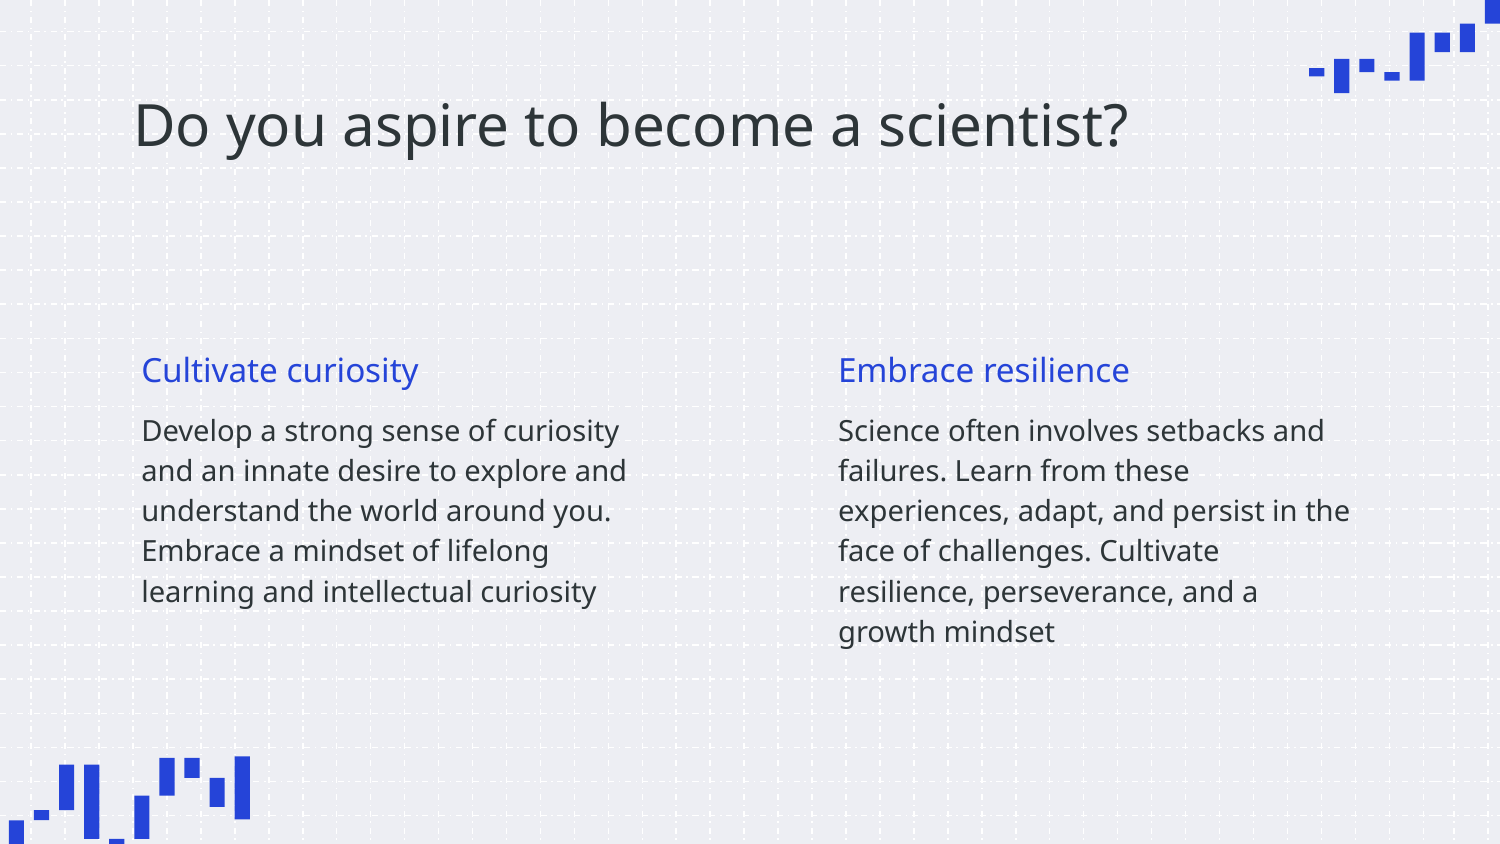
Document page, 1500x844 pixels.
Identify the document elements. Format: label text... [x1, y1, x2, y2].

subtitle Embrace resilience [823, 310, 1374, 405]
title Do you aspire to become a scientist? [118, 72, 1382, 167]
subtitle Develop a strong sense of curiosity and an innate desire to explore and understand the world around you. Embrace a mindset of lifelong learning and intellectual curiosity [126, 405, 677, 620]
subtitle Science often involves setbacks and failures. Learn from these experiences, adapt, and persist in the face of challenges. Cultivate resilience, perseverance, and a growth mindset [823, 405, 1374, 620]
subtitle Cultivate curiosity [126, 310, 677, 405]
